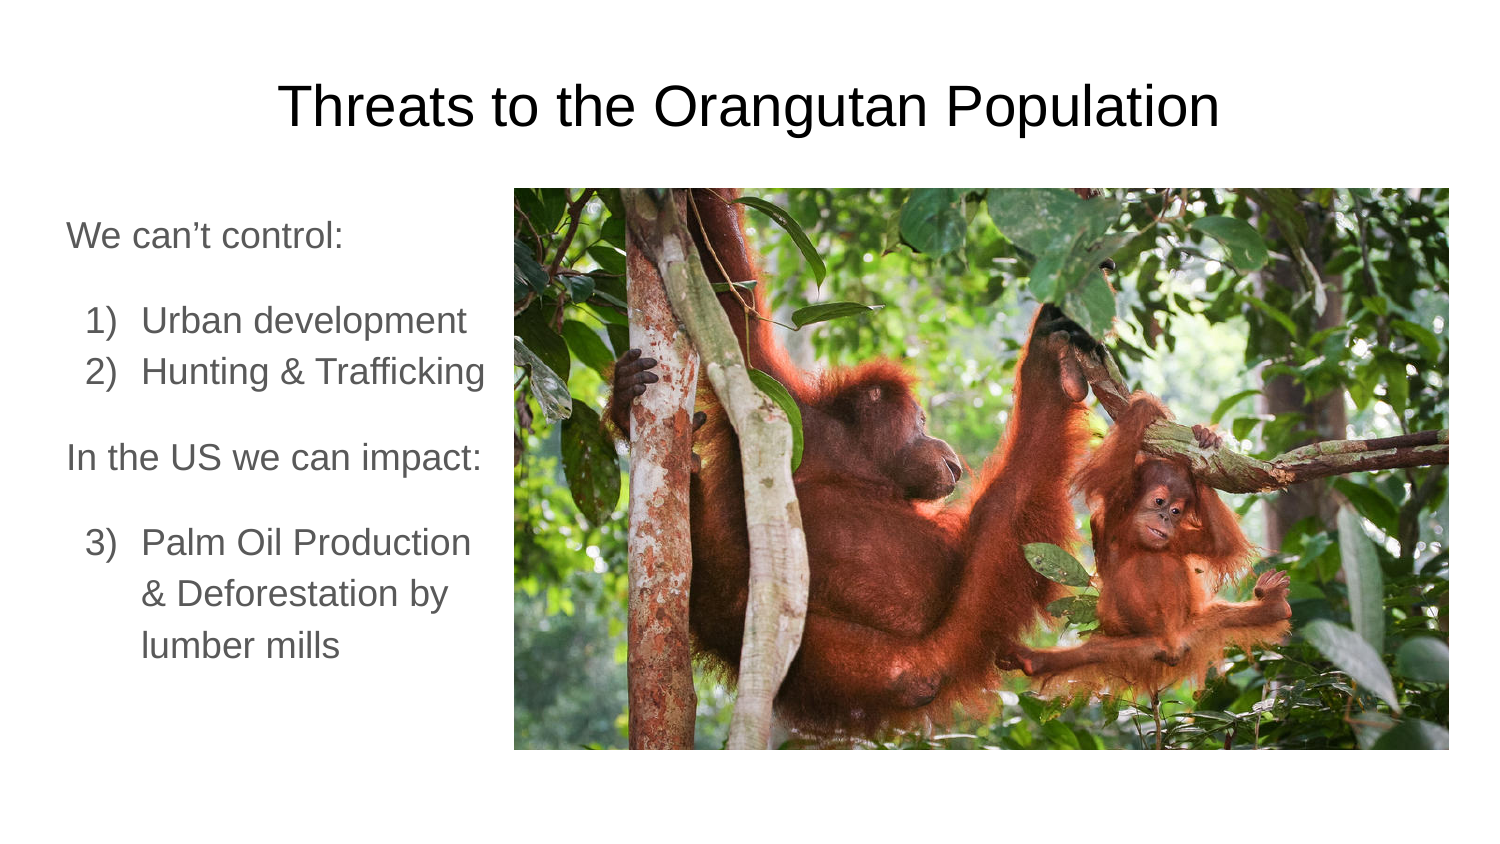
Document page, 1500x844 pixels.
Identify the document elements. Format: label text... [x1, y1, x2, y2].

list We can’t control: Urban development Hunting & Trafficking In the US we can impact: Palm Oil Production & Deforestation by lumber mills [51, 189, 506, 750]
title Threats to the Orangutan Population [51, 53, 1449, 148]
picture [514, 188, 1450, 750]
